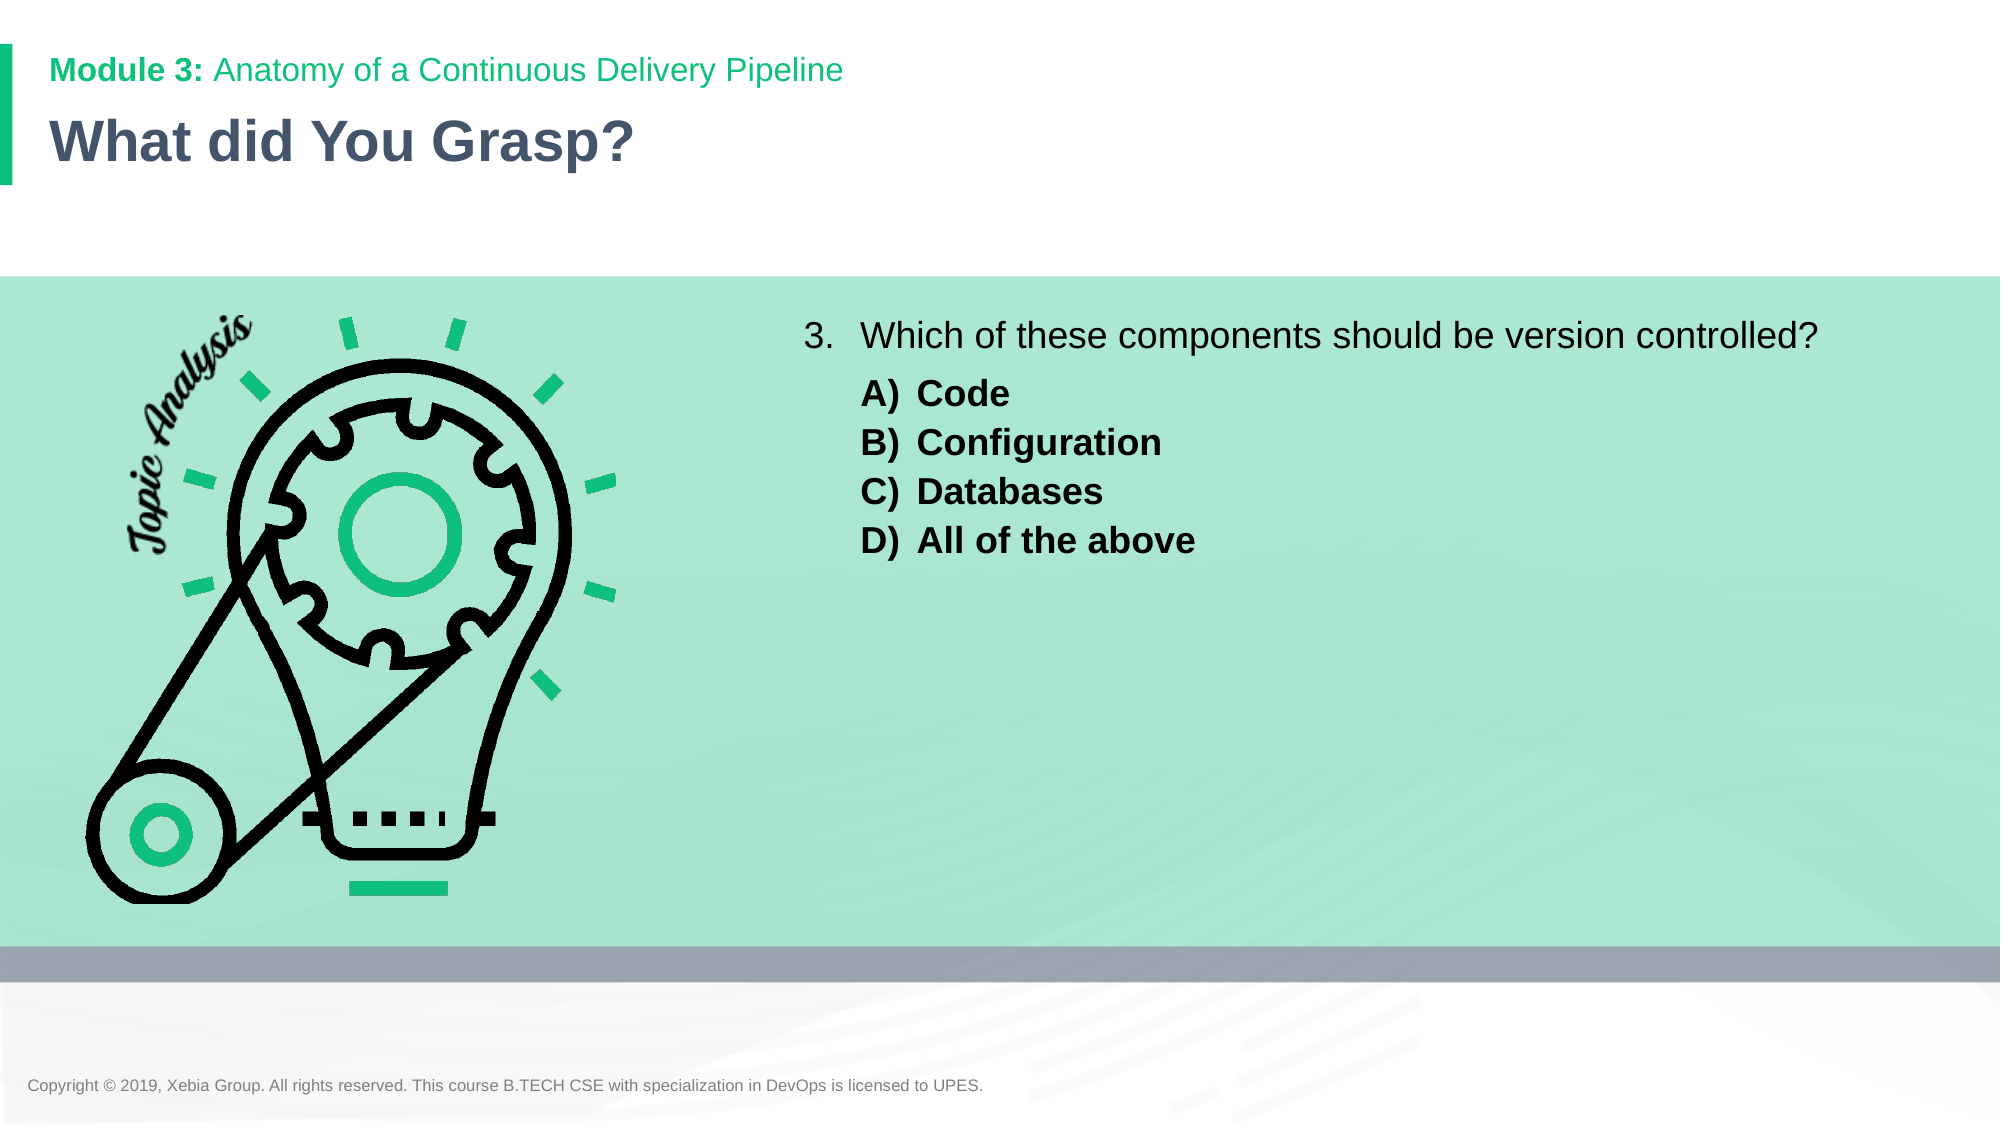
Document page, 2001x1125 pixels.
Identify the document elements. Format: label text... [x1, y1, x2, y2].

list 3. Which of these components should be version controlled? Code Configuration Databases All of the above [788, 303, 1887, 919]
picture [0, 983, 2000, 1125]
title What did You Grasp? [34, 103, 1887, 185]
picture [85, 315, 616, 904]
picture [0, 0, 2000, 276]
